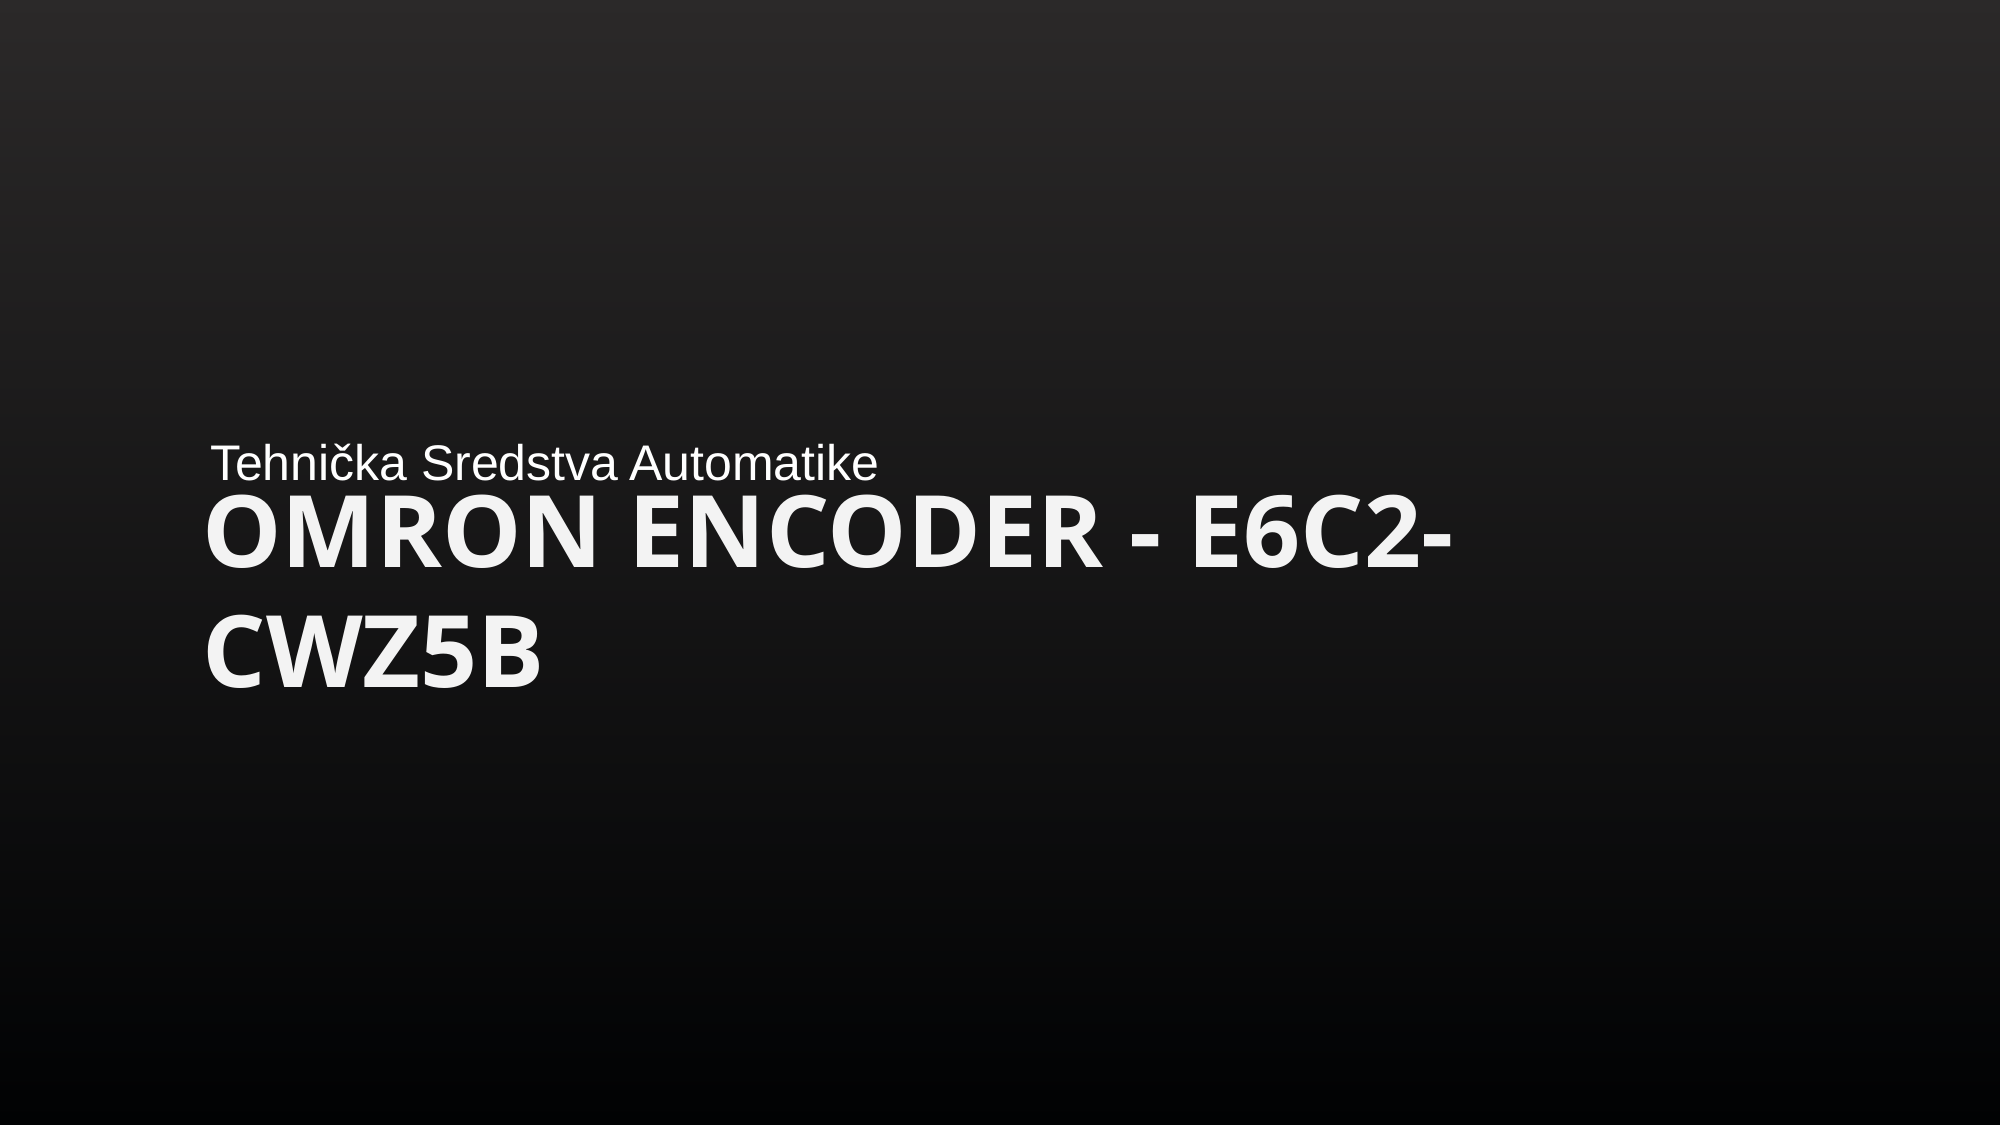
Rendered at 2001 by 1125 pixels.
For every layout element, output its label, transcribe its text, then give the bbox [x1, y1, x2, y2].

title OMRON ENCODER - E6C2-CWZ5B [187, 351, 1743, 843]
text_box Tehnička Sredstva Automatike [195, 423, 895, 498]
